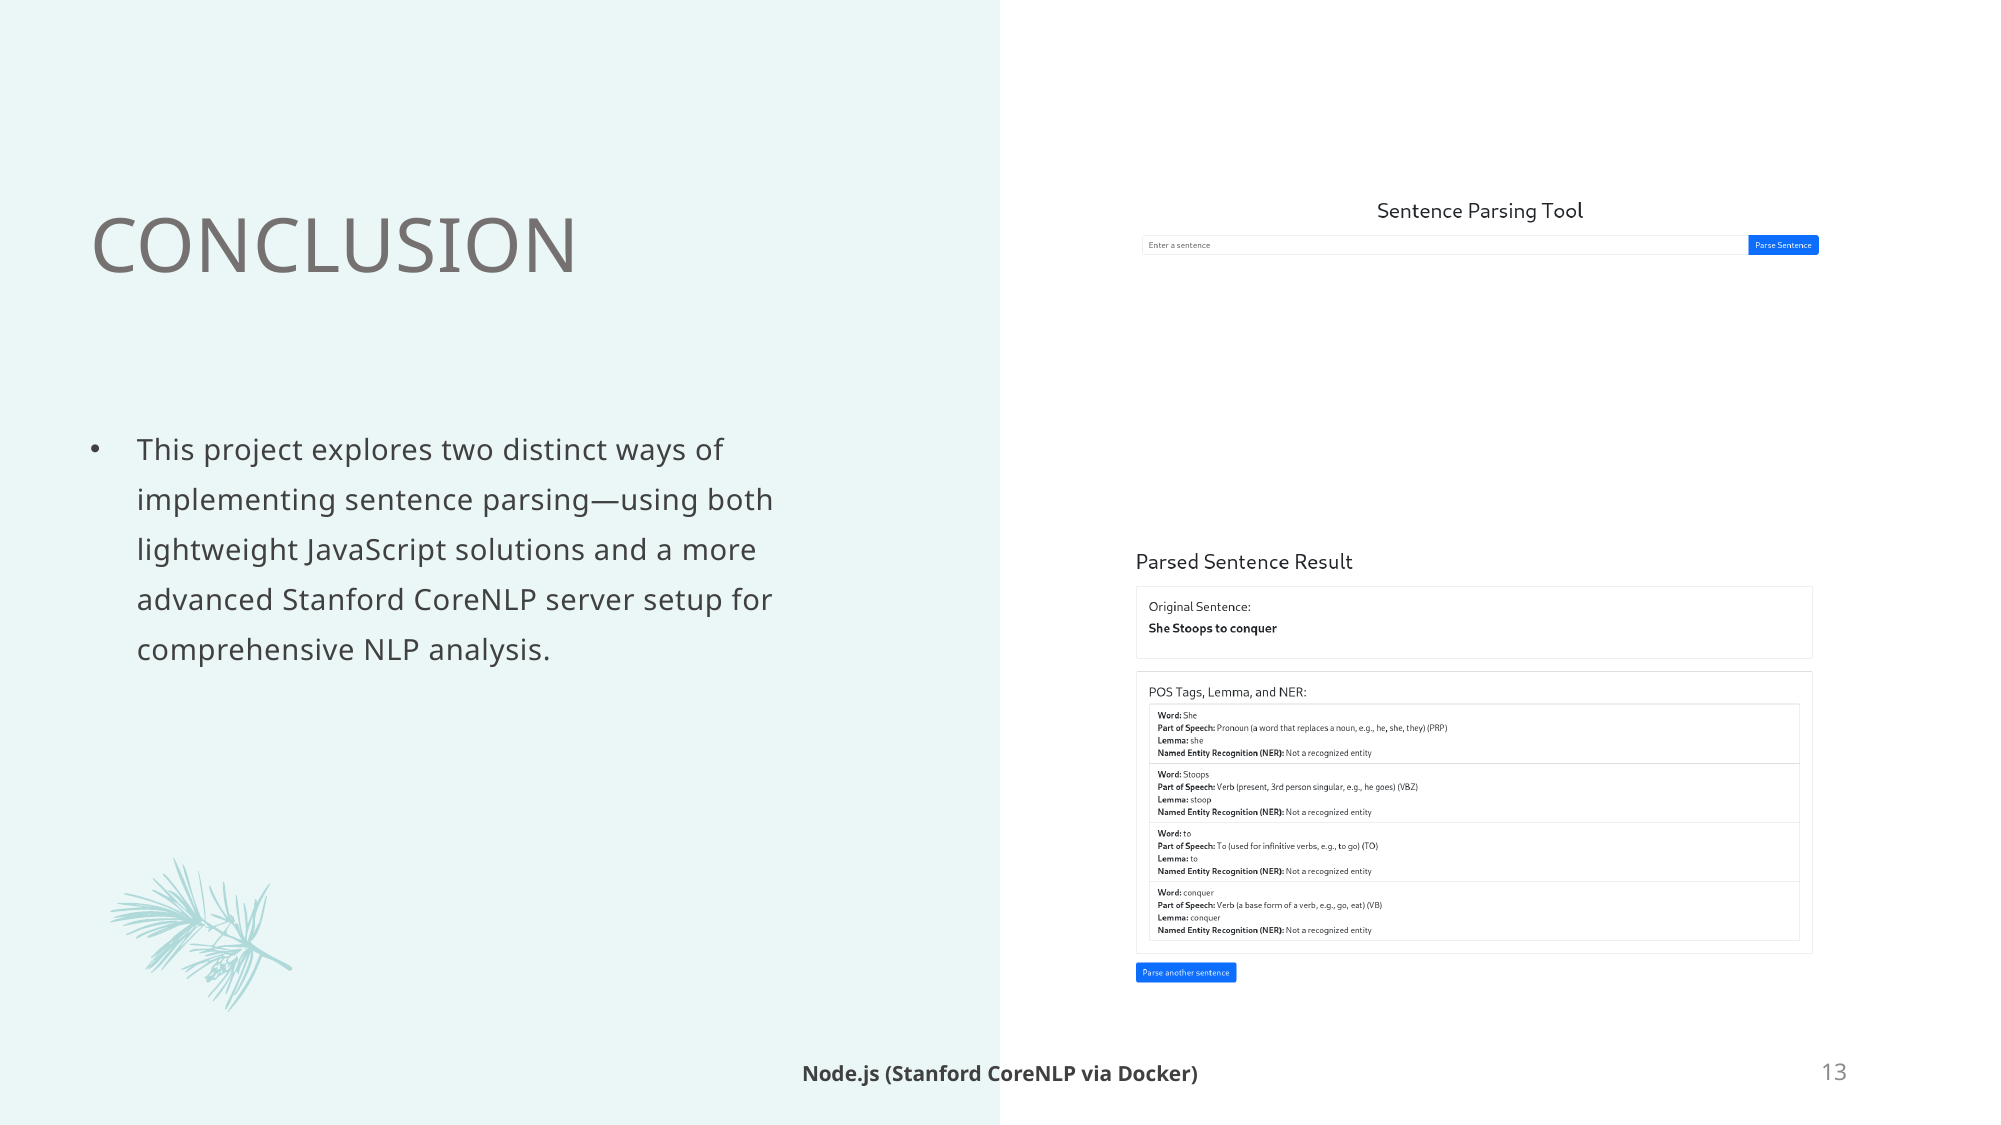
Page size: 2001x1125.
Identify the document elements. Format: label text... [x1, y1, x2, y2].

title CONCLUSION [75, 139, 897, 357]
footer Node.js (Stanford CoreNLP via Docker) [662, 1042, 1338, 1103]
list This project explores two distinct ways of implementing sentence parsing—using both lightweight JavaScript solutions and a more advanced Stanford CoreNLP server setup for comprehensive NLP analysis. [75, 408, 825, 989]
slide_number 13 [1412, 1042, 1863, 1103]
picture [1124, 523, 1836, 989]
picture [1124, 172, 1875, 489]
